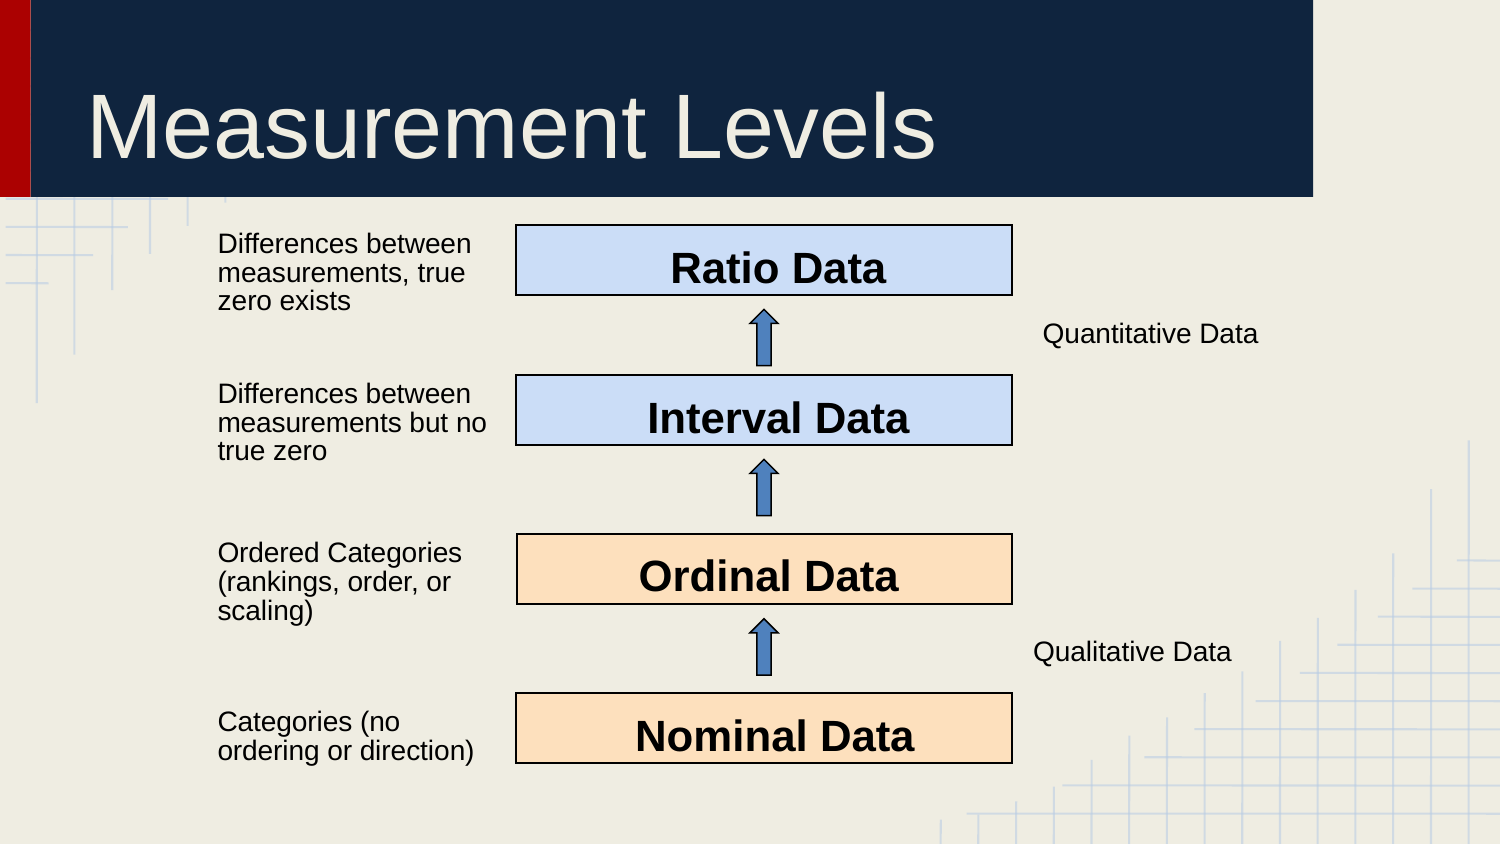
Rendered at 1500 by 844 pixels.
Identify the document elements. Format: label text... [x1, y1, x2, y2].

text_box [749, 309, 779, 366]
text_box Nominal Data [489, 701, 1049, 766]
text_box Categories (no ordering or direction) [206, 703, 525, 772]
text_box [517, 533, 1013, 604]
text_box Ordered Categories (rankings, order, or scaling) [206, 534, 535, 632]
text_box Ratio Data [562, 234, 995, 299]
text_box [749, 459, 779, 516]
title Measurement Levels [75, 16, 1276, 183]
text_box Differences between measurements, true zero exists [206, 225, 497, 323]
text_box Interval Data [562, 384, 995, 449]
text_box Differences between measurements but no true zero [206, 375, 507, 473]
text_box [515, 692, 1013, 701]
text_box [749, 618, 779, 676]
text_box Qualitative Data [1021, 628, 1285, 674]
text_box [515, 375, 1013, 446]
text_box [515, 225, 1013, 296]
text_box Quantitative Data [1031, 309, 1294, 355]
text_box Ordinal Data [535, 542, 1006, 607]
